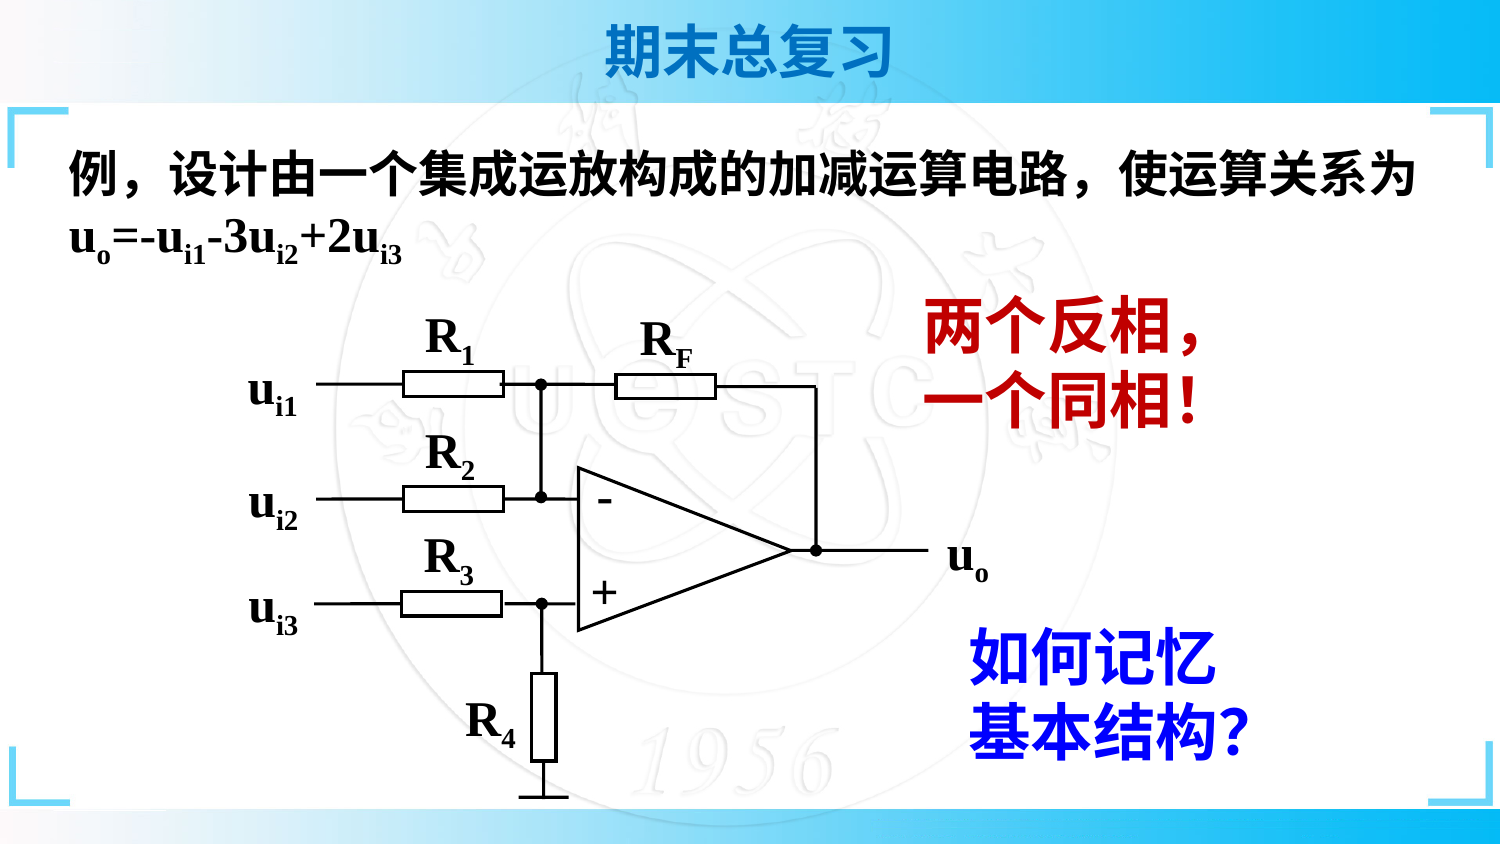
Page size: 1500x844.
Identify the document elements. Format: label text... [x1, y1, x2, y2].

picture [0, 0, 1500, 844]
text_box 如何记忆基本结构？ [1026, 610, 1247, 776]
text_box 两个反相， 一个同相！ [887, 278, 1270, 444]
text_box 例，设计由一个集成运放构成的加减运算电路，使运算关系为uo=-ui1-3ui2+2ui3 [54, 135, 1447, 279]
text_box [232, 295, 1023, 800]
